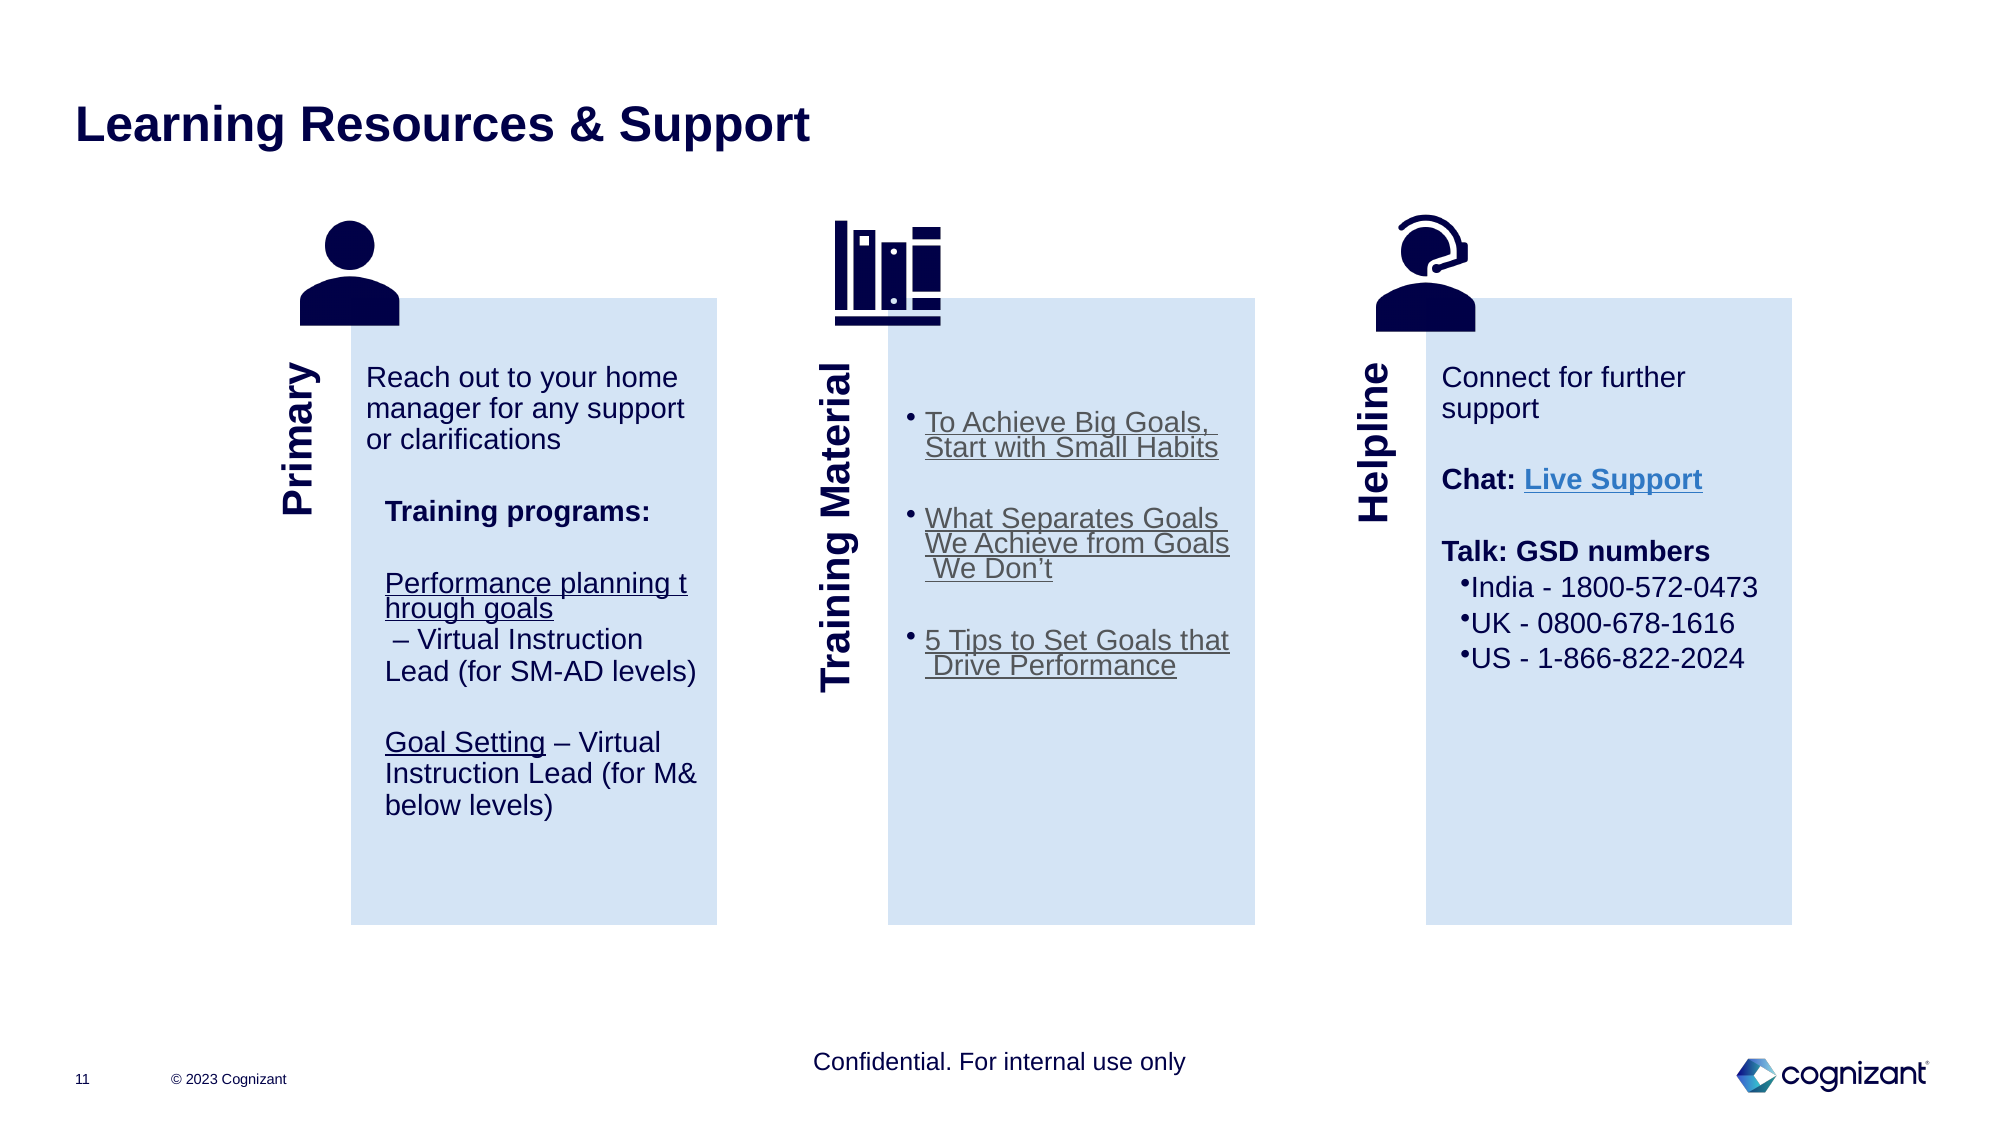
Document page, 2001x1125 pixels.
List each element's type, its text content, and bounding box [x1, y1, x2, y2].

picture [1719, 1042, 1943, 1109]
title Learning Resources & Support [75, 91, 1848, 142]
slide_number 11 [75, 1027, 133, 1088]
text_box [266, 159, 1803, 966]
footer © 2023 Cognizant [171, 1027, 368, 1088]
